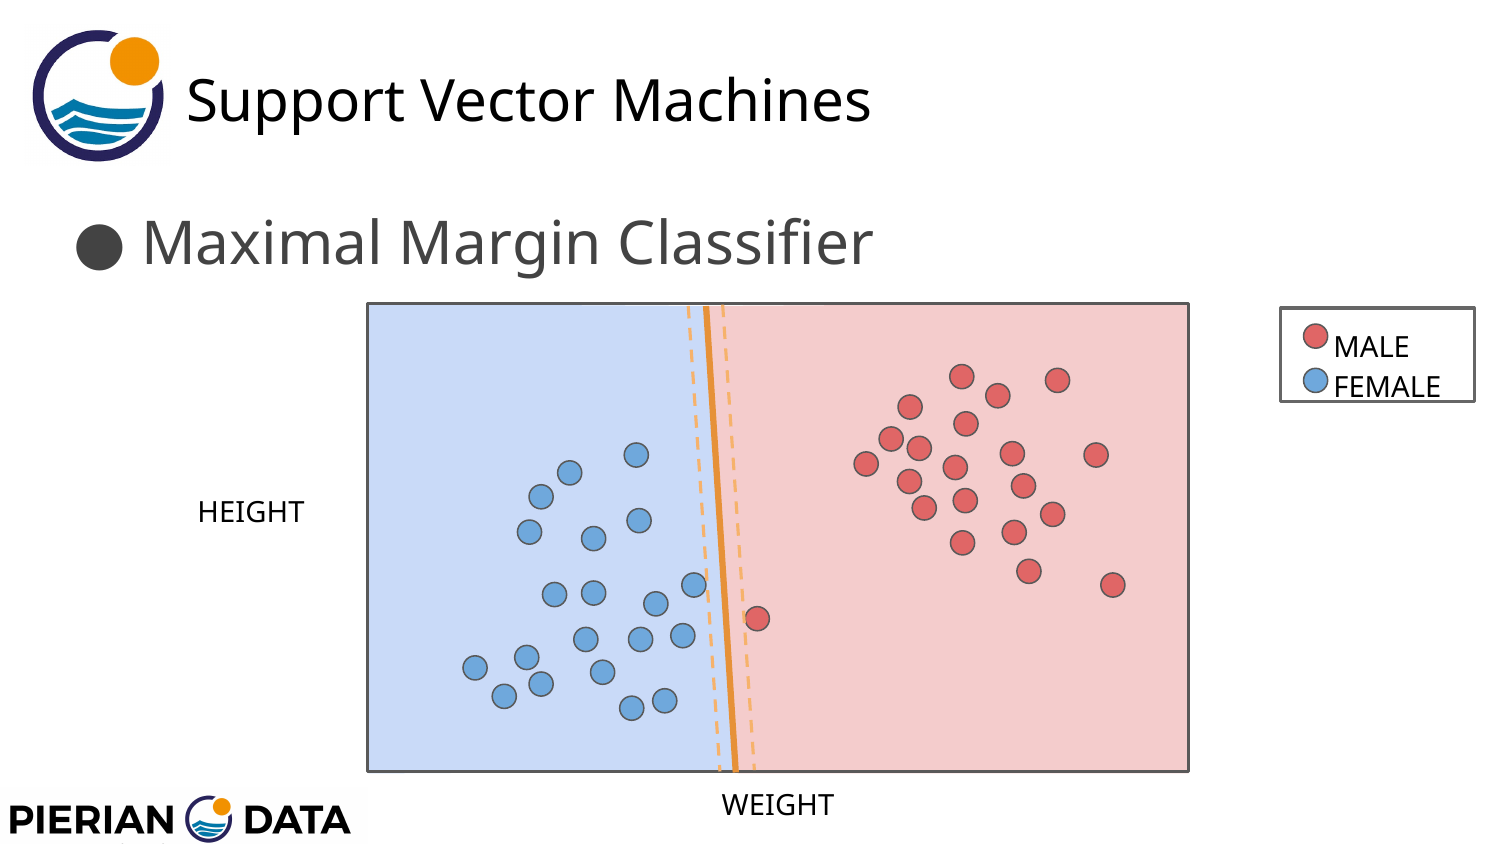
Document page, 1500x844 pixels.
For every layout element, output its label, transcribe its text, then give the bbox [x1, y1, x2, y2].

text_box [1100, 572, 1125, 598]
text_box [949, 364, 974, 389]
text_box [1011, 473, 1036, 499]
text_box [1016, 559, 1042, 584]
text_box [1000, 441, 1025, 466]
text_box [912, 495, 937, 521]
text_box [628, 627, 653, 652]
text_box [626, 508, 652, 533]
title Support Vector Machines [176, 48, 1449, 143]
text_box [581, 580, 606, 606]
text_box [367, 353, 682, 772]
text_box [573, 627, 598, 652]
text_box [950, 530, 975, 555]
text_box HEIGHT [141, 477, 361, 516]
picture [0, 787, 368, 844]
text_box [670, 623, 682, 648]
text_box [462, 655, 488, 680]
text_box [953, 411, 979, 436]
text_box [619, 696, 644, 721]
text_box [760, 353, 1189, 772]
text_box [898, 394, 923, 420]
text_box WEIGHT [668, 771, 888, 810]
text_box [1084, 442, 1109, 468]
text_box [985, 383, 1010, 408]
text_box [879, 426, 904, 452]
text_box [1303, 368, 1328, 393]
text_box [514, 645, 539, 670]
picture [24, 24, 172, 167]
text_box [722, 304, 755, 771]
text_box [542, 582, 567, 607]
list Maximal Margin Classifier [51, 189, 1476, 353]
text_box [529, 484, 554, 509]
text_box [581, 526, 606, 551]
text_box [590, 660, 615, 685]
text_box [624, 442, 649, 468]
text_box [1045, 368, 1070, 393]
text_box [517, 520, 542, 545]
text_box [529, 671, 554, 697]
text_box [897, 469, 922, 494]
text_box [943, 455, 968, 480]
text_box [557, 460, 582, 485]
text_box [953, 488, 978, 513]
text_box [1002, 520, 1027, 545]
text_box [652, 688, 677, 713]
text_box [688, 305, 720, 772]
text_box [760, 606, 770, 631]
text_box [854, 451, 879, 477]
text_box MALE FEMALE [1280, 353, 1475, 402]
text_box [492, 684, 517, 709]
text_box [643, 591, 668, 616]
text_box [907, 436, 932, 461]
text_box [1040, 502, 1065, 527]
